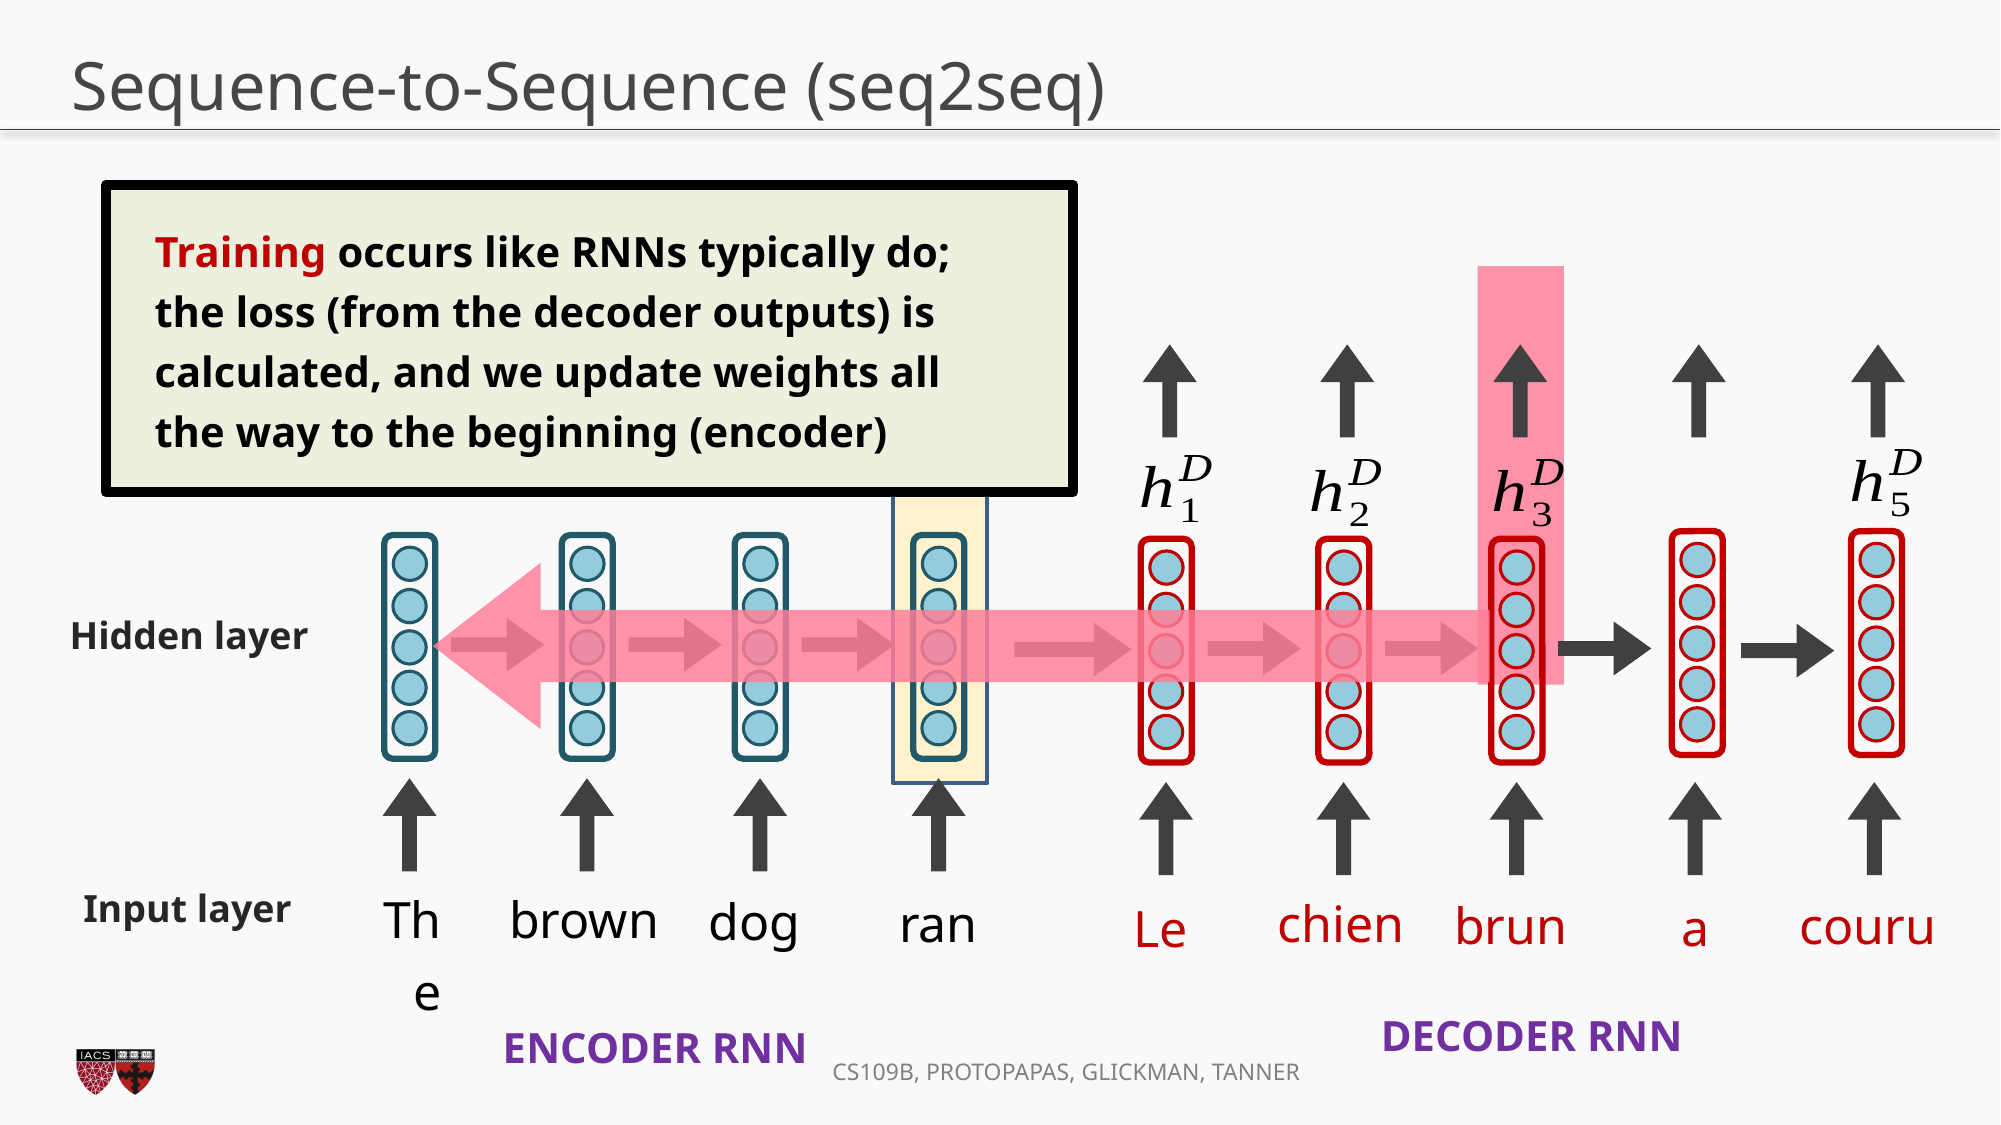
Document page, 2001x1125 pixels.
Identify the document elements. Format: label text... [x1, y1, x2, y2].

text_box Training occurs like RNNs typically do; the loss (from the decoder outputs) is calculated, and we update weights all the way to the beginning (encoder) [139, 208, 1025, 450]
text_box [106, 184, 1073, 493]
text_box [1491, 342, 1550, 440]
text_box Input layer [55, 868, 307, 947]
text_box [731, 776, 789, 871]
text_box couru [1766, 874, 1970, 958]
text_box [476, 681, 1055, 732]
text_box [1404, 624, 1587, 677]
text_box [1849, 342, 1907, 440]
text_box [1314, 779, 1373, 872]
text_box chien [1239, 872, 1443, 956]
text_box [464, 560, 1492, 623]
text_box dog [652, 871, 857, 954]
text_box [1487, 779, 1546, 874]
text_box [1845, 779, 1904, 874]
text_box ENCODER RNN [444, 1004, 866, 1082]
text_box [909, 776, 968, 873]
text_box brun [1409, 874, 1613, 958]
text_box [558, 776, 616, 868]
text_box Hidden layer [38, 595, 324, 673]
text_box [1054, 624, 1230, 677]
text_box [1585, 617, 1762, 669]
text_box [1137, 779, 1195, 878]
text_box [1666, 779, 1725, 876]
title Sequence-to-Sequence (seq2seq) [56, 36, 1524, 227]
picture [75, 1049, 155, 1095]
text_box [297, 621, 472, 673]
text_box ran [836, 873, 1041, 956]
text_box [1231, 624, 1403, 677]
text_box Le [1087, 878, 1203, 961]
text_box [1318, 342, 1377, 440]
text_box DECODER RNN [1321, 991, 1743, 1070]
text_box a [1593, 876, 1797, 960]
text_box brown [482, 868, 686, 952]
text_box [380, 776, 439, 868]
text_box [475, 621, 645, 673]
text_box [648, 621, 824, 673]
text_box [826, 621, 1051, 673]
text_box [1669, 342, 1728, 440]
text_box [1140, 342, 1199, 440]
text_box [148, 673, 1878, 991]
text_box The [341, 868, 457, 952]
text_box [1764, 617, 1989, 669]
text_box [148, 236, 1878, 623]
